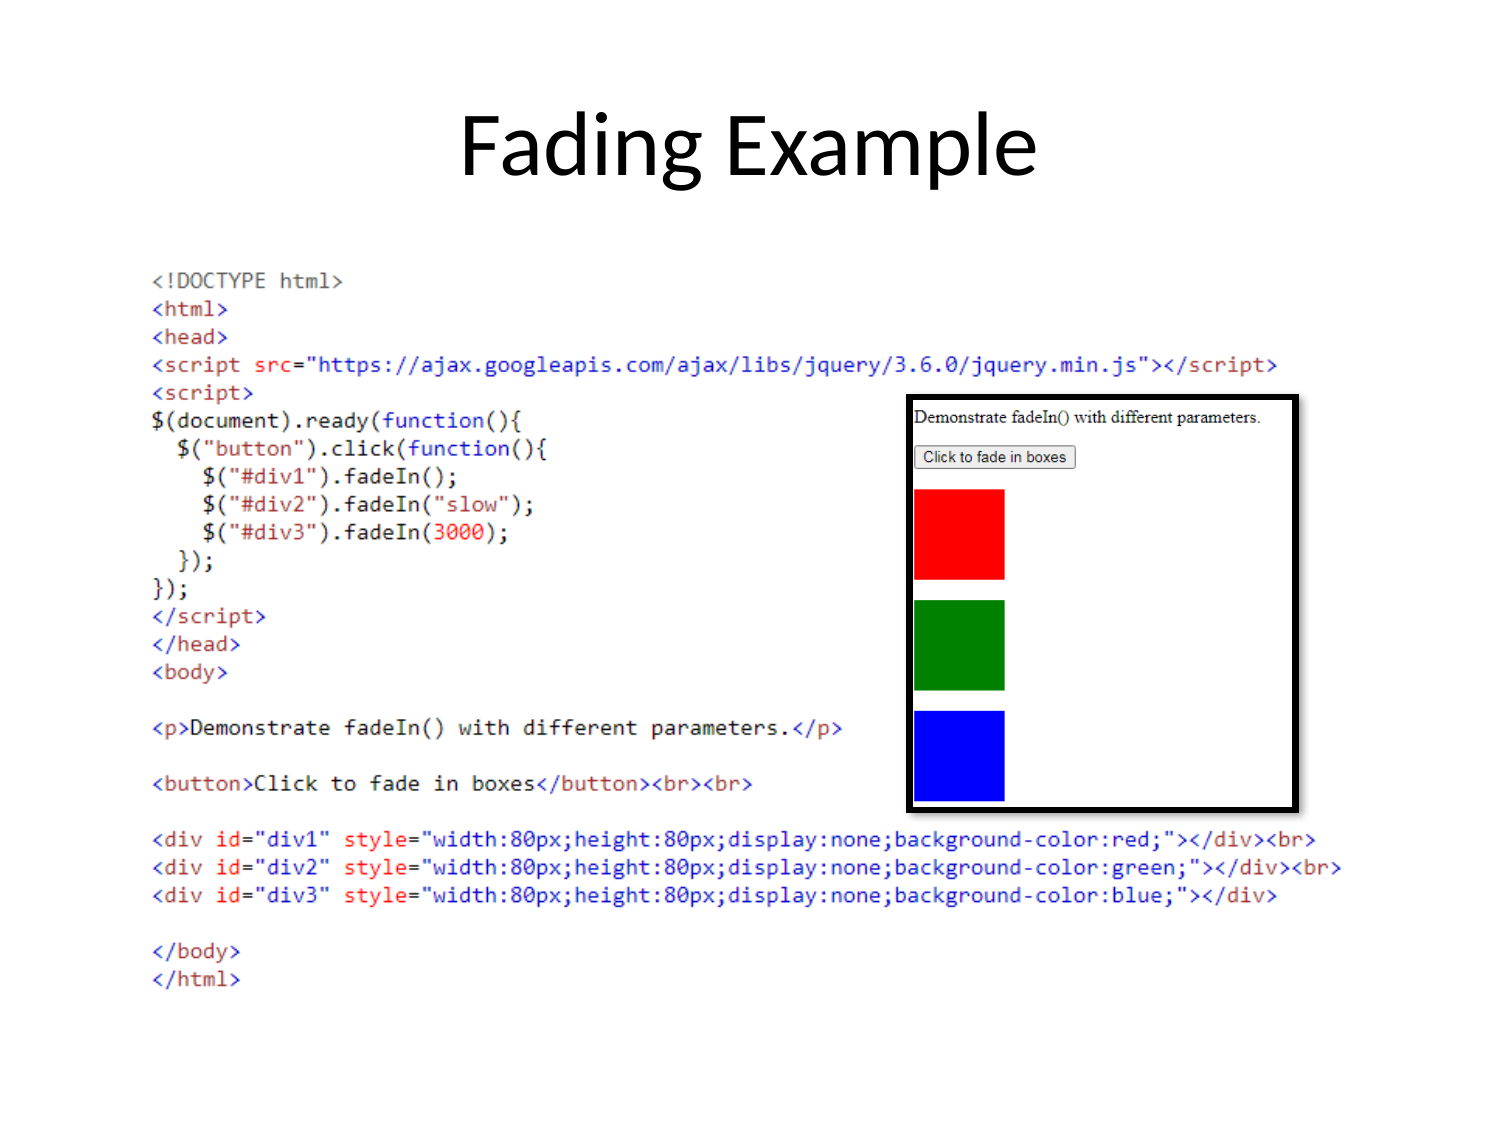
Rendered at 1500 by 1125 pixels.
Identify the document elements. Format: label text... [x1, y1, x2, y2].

title Fading Example [75, 45, 1425, 233]
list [147, 262, 1353, 1006]
picture [912, 399, 1293, 808]
